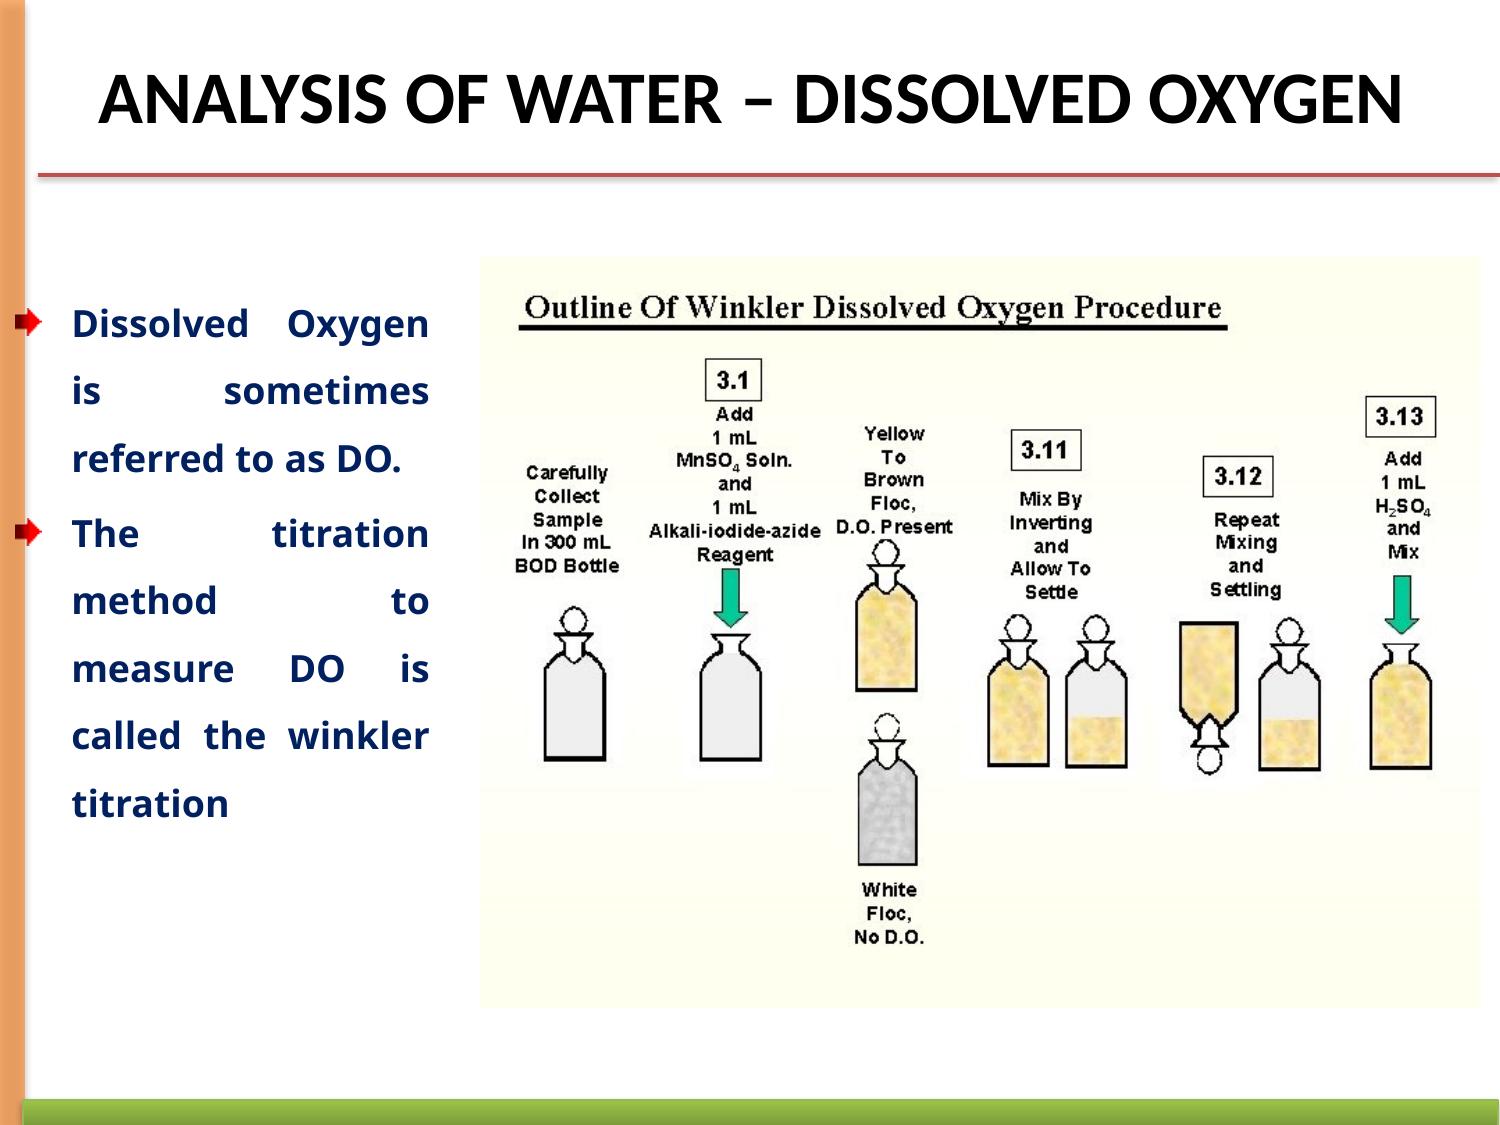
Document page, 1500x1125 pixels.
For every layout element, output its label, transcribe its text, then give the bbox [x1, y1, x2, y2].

title ANALYSIS OF WATER – DISSOLVED OXYGEN [76, 0, 1427, 188]
picture [15, 308, 42, 336]
picture [480, 257, 1481, 1008]
picture [15, 518, 42, 546]
list Dissolved Oxygen is sometimes referred to as DO. The titration method to measure DO is called the winkler titration [0, 269, 446, 1055]
